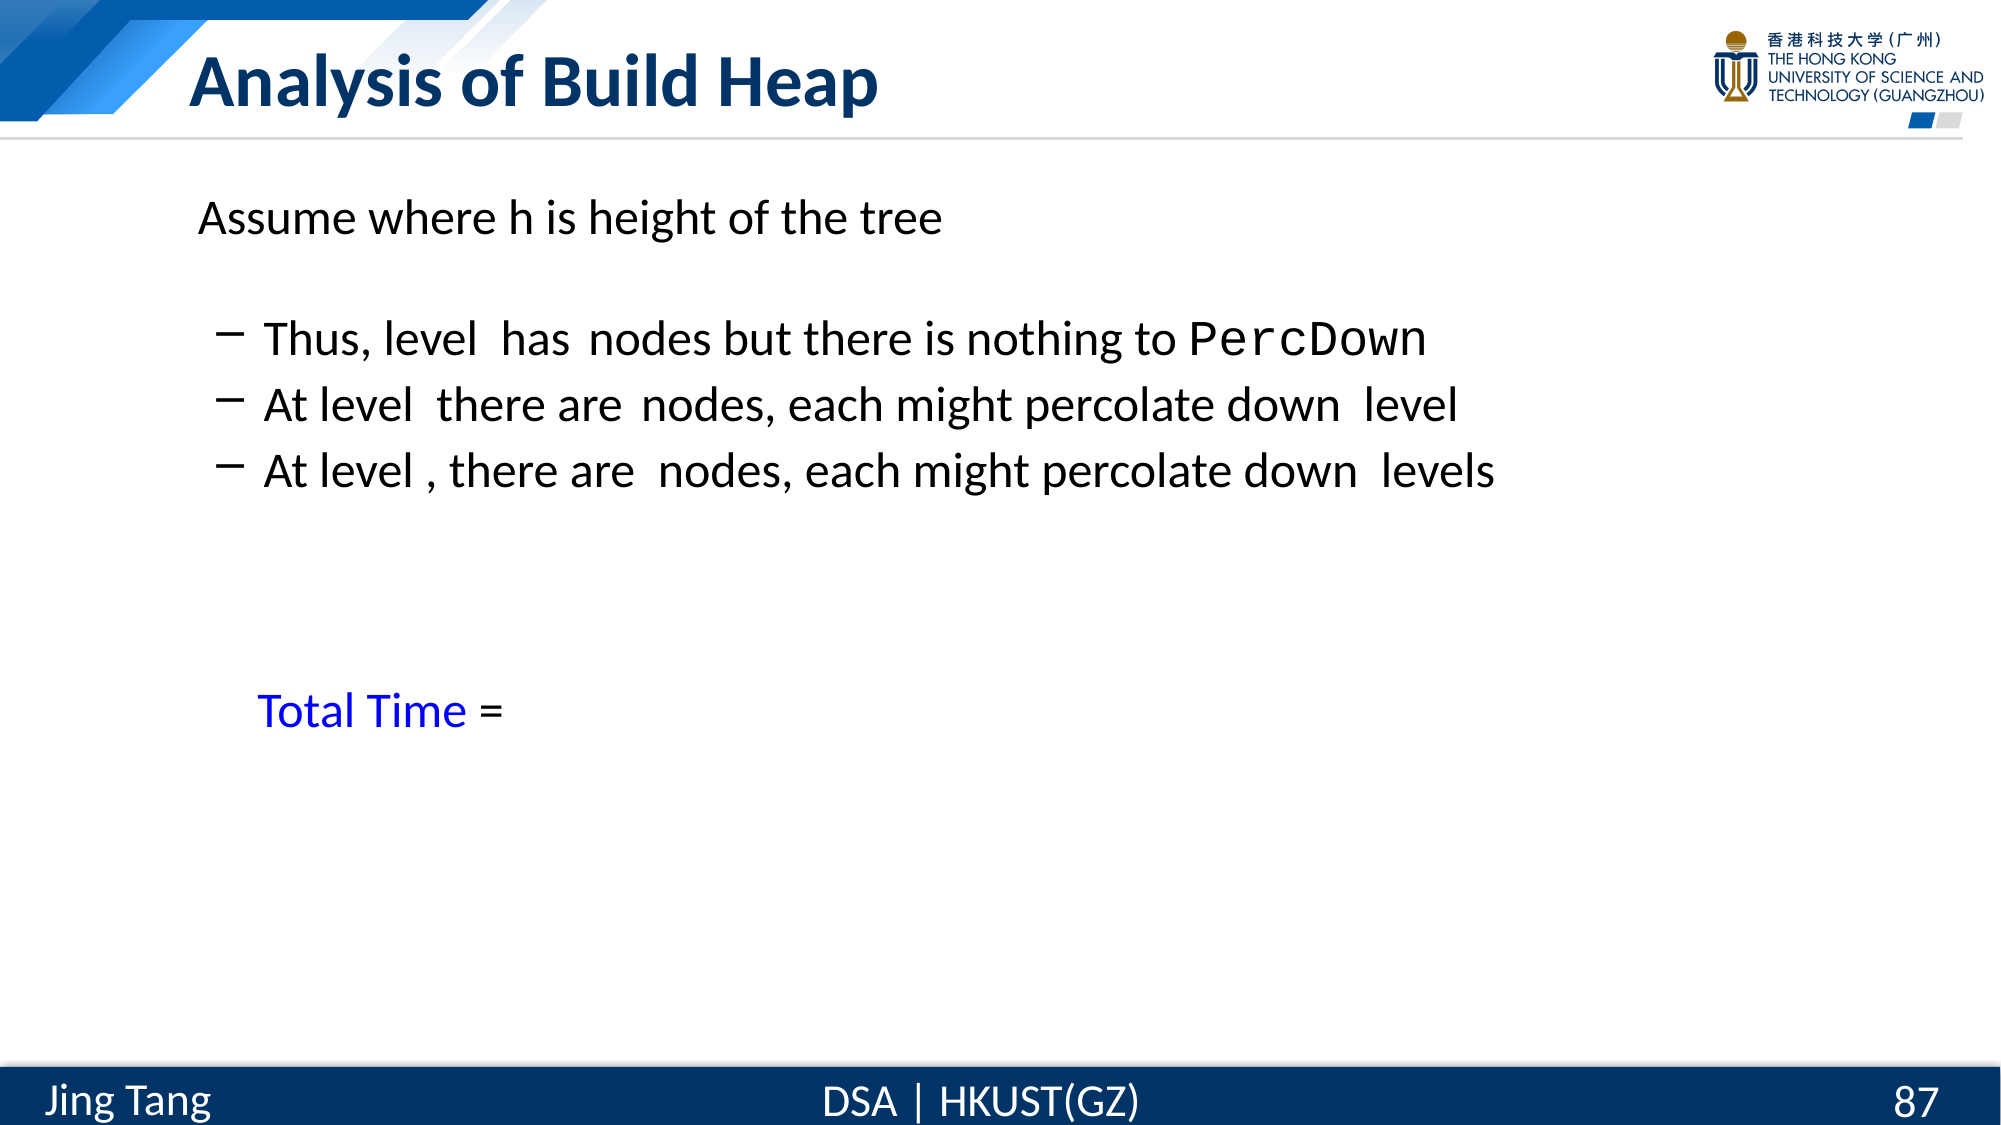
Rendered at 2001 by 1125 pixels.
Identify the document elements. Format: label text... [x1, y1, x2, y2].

title Analysis of Build Heap [187, 0, 1189, 171]
picture [1713, 31, 1984, 102]
